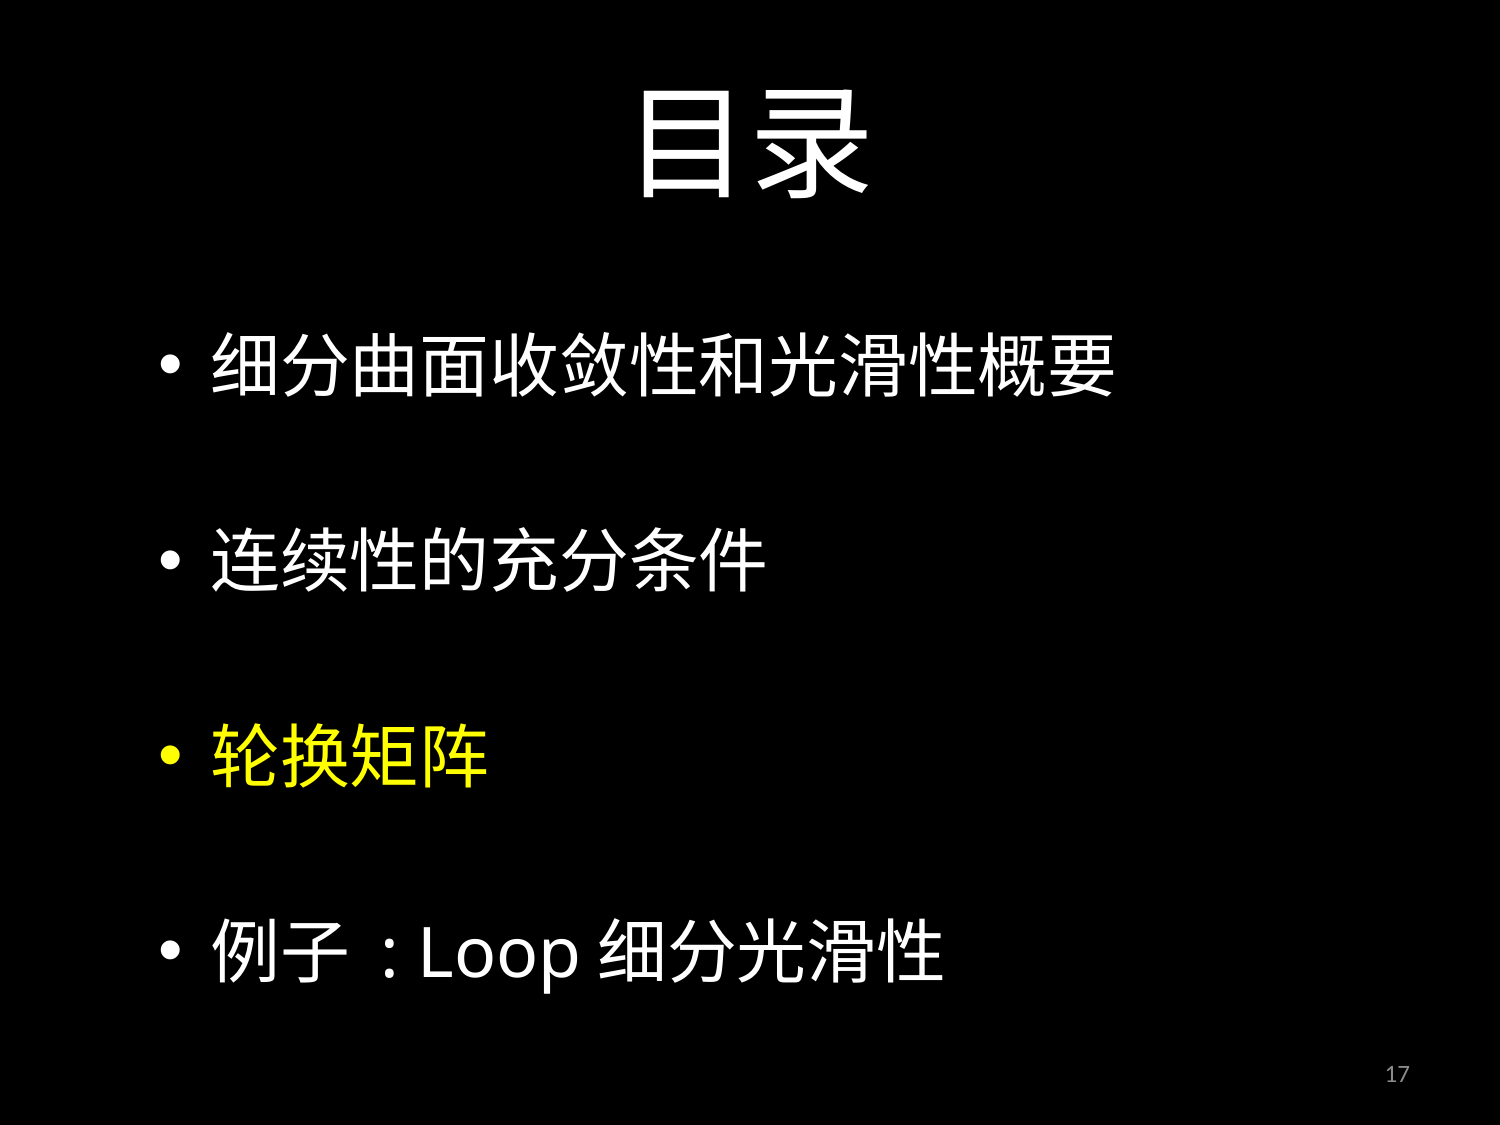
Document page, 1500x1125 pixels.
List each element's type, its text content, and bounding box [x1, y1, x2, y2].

slide_number 17 [1074, 1042, 1425, 1103]
title 目录 [75, 45, 1425, 233]
